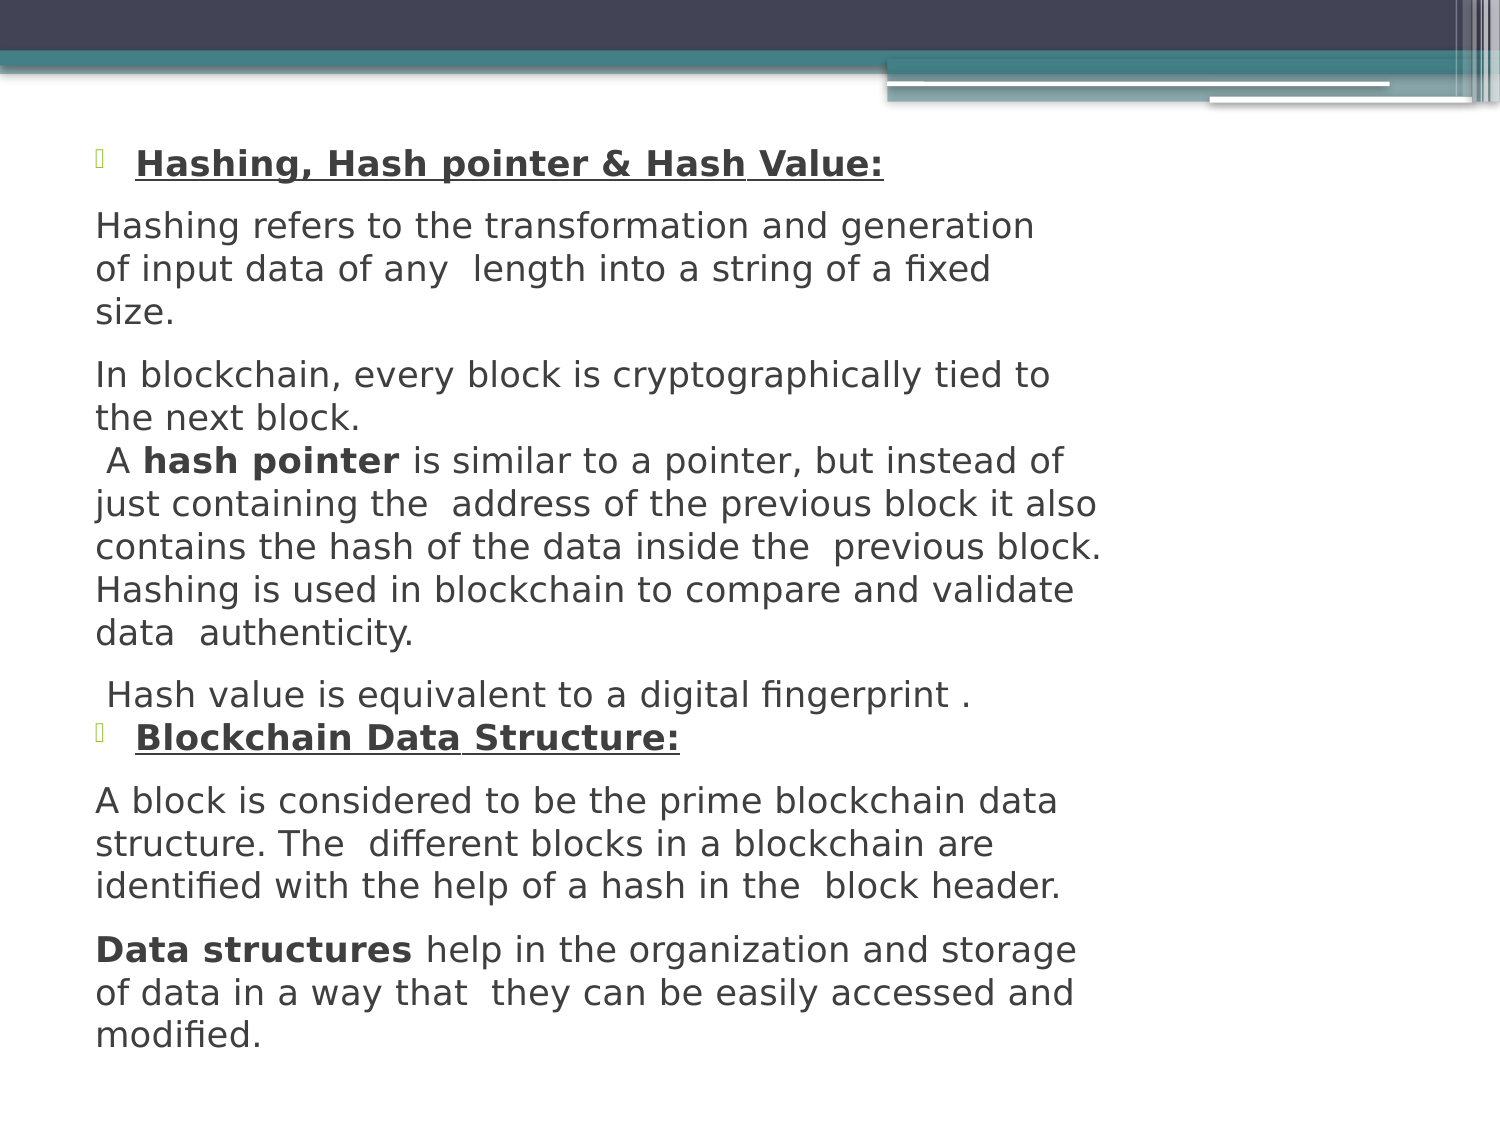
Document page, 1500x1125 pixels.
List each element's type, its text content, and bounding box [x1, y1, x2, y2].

text_box Hashing refers to the transformation and generation of input data of any length into a string of a fixed size. In blockchain, every block is cryptographically tied to the next block. A hash pointer is similar to a pointer, but instead of just containing the address of the previous block it also contains the hash of the data inside the previous block. Hashing is used in blockchain to compare and validate data authenticity. Hash value is equivalent to a digital fingerprint . [92, 200, 1129, 715]
text_box  [92, 137, 116, 174]
text_box Hashing, Hash pointer & Hash Value: [133, 138, 1125, 184]
text_box A block is considered to be the prime blockchain data structure. The different blocks in a blockchain are identified with the help of a hash in the block header. Data structures help in the organization and storage of data in a way that they can be easily accessed and modified. [92, 775, 1123, 1055]
text_box  [92, 711, 116, 748]
text_box Blockchain Data Structure: [133, 712, 725, 758]
